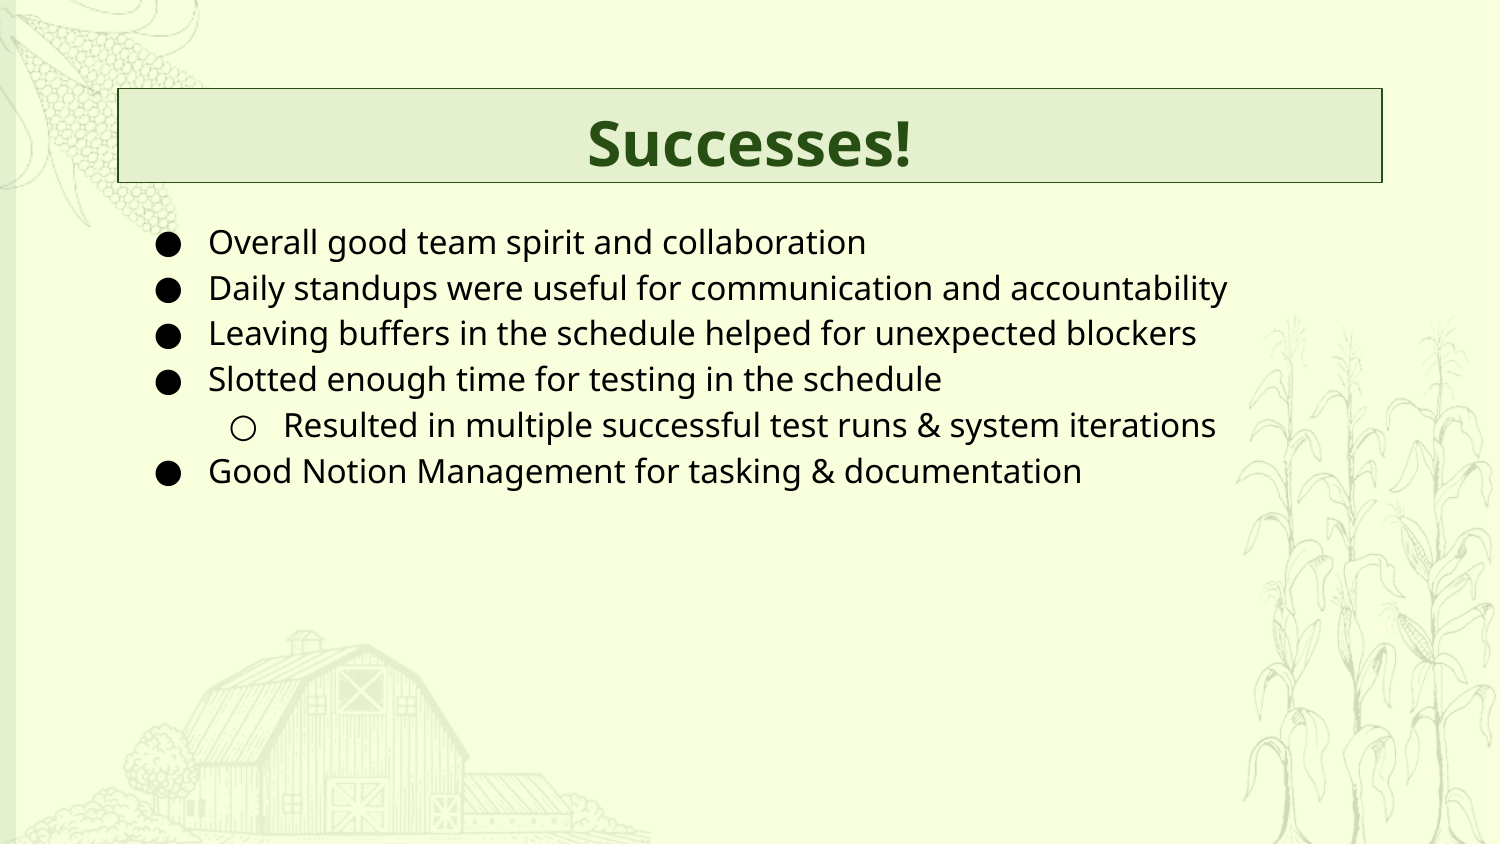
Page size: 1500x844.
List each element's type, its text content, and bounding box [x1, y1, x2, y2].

text_box Overall good team spirit and collaboration Daily standups were useful for communication and accountability Leaving buffers in the schedule helped for unexpected blockers Slotted enough time for testing in the schedule Resulted in multiple successful test runs & system iterations Good Notion Management for tasking & documentation [118, 199, 1382, 597]
title Successes! [117, 88, 1383, 183]
